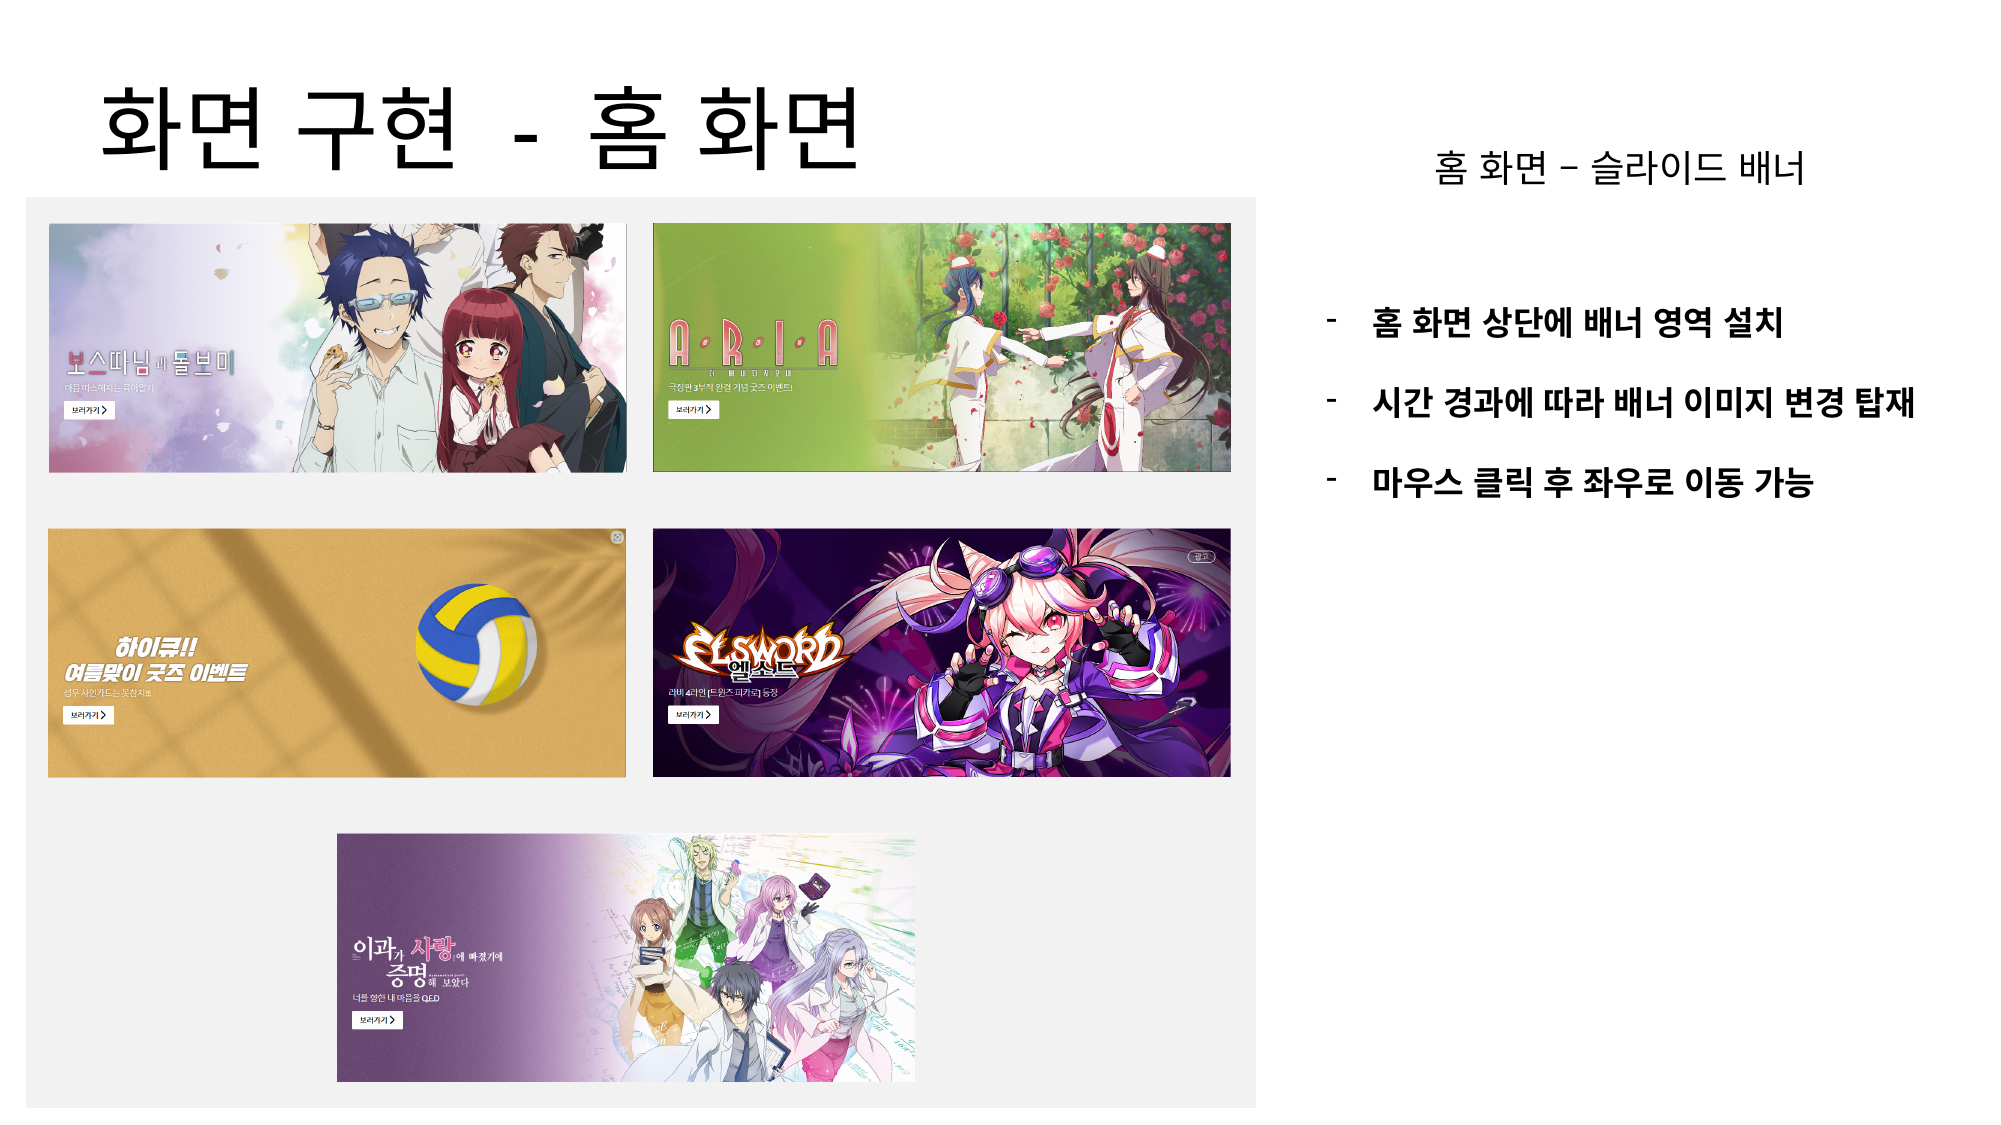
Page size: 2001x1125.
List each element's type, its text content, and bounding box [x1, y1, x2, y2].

picture [653, 528, 1231, 777]
picture [337, 833, 915, 1082]
title 화면 구현 - 홈 화면 [84, 70, 1124, 199]
text_box 홈 화면 상단에 배너 영역 설치 시간 경과에 따라 배너 이미지 변경 탑재 마우스 클릭 후 좌우로 이동 가능 [1311, 295, 1932, 510]
picture [48, 528, 626, 778]
picture [49, 223, 627, 473]
picture [653, 223, 1231, 472]
text_box [26, 197, 1256, 1108]
text_box 홈 화면 – 슬라이드 배너 [1420, 137, 1823, 198]
